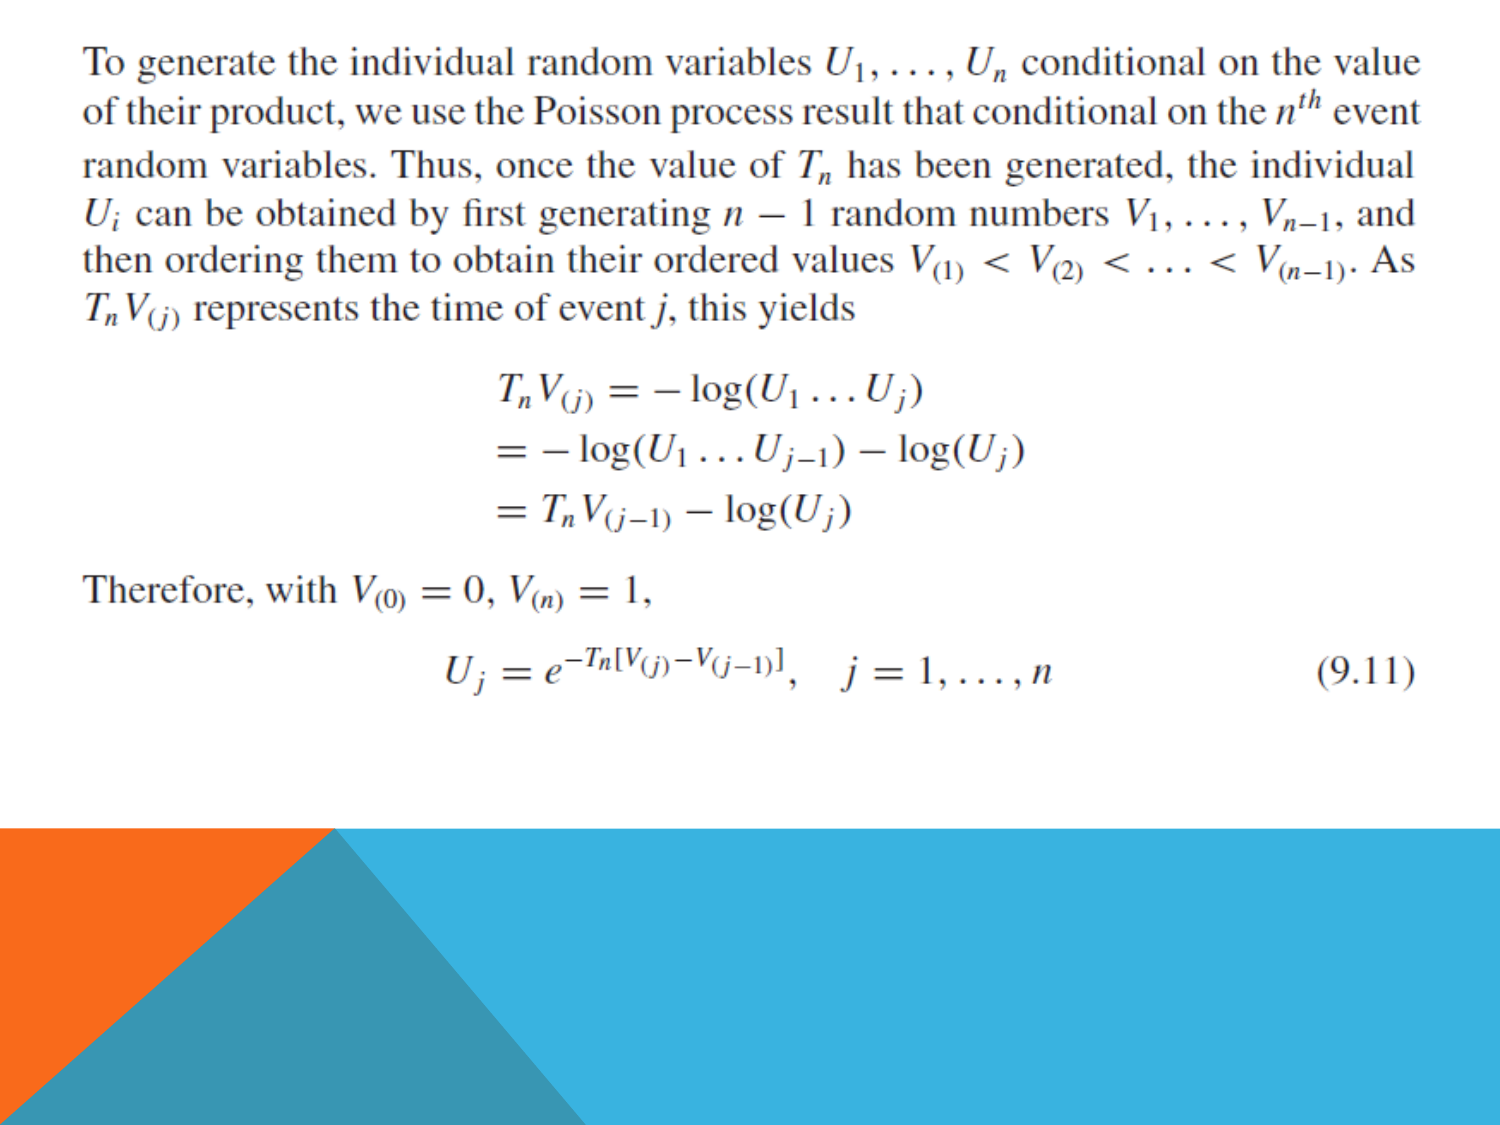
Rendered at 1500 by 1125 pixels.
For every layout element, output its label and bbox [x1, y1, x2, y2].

picture [68, 35, 1432, 713]
